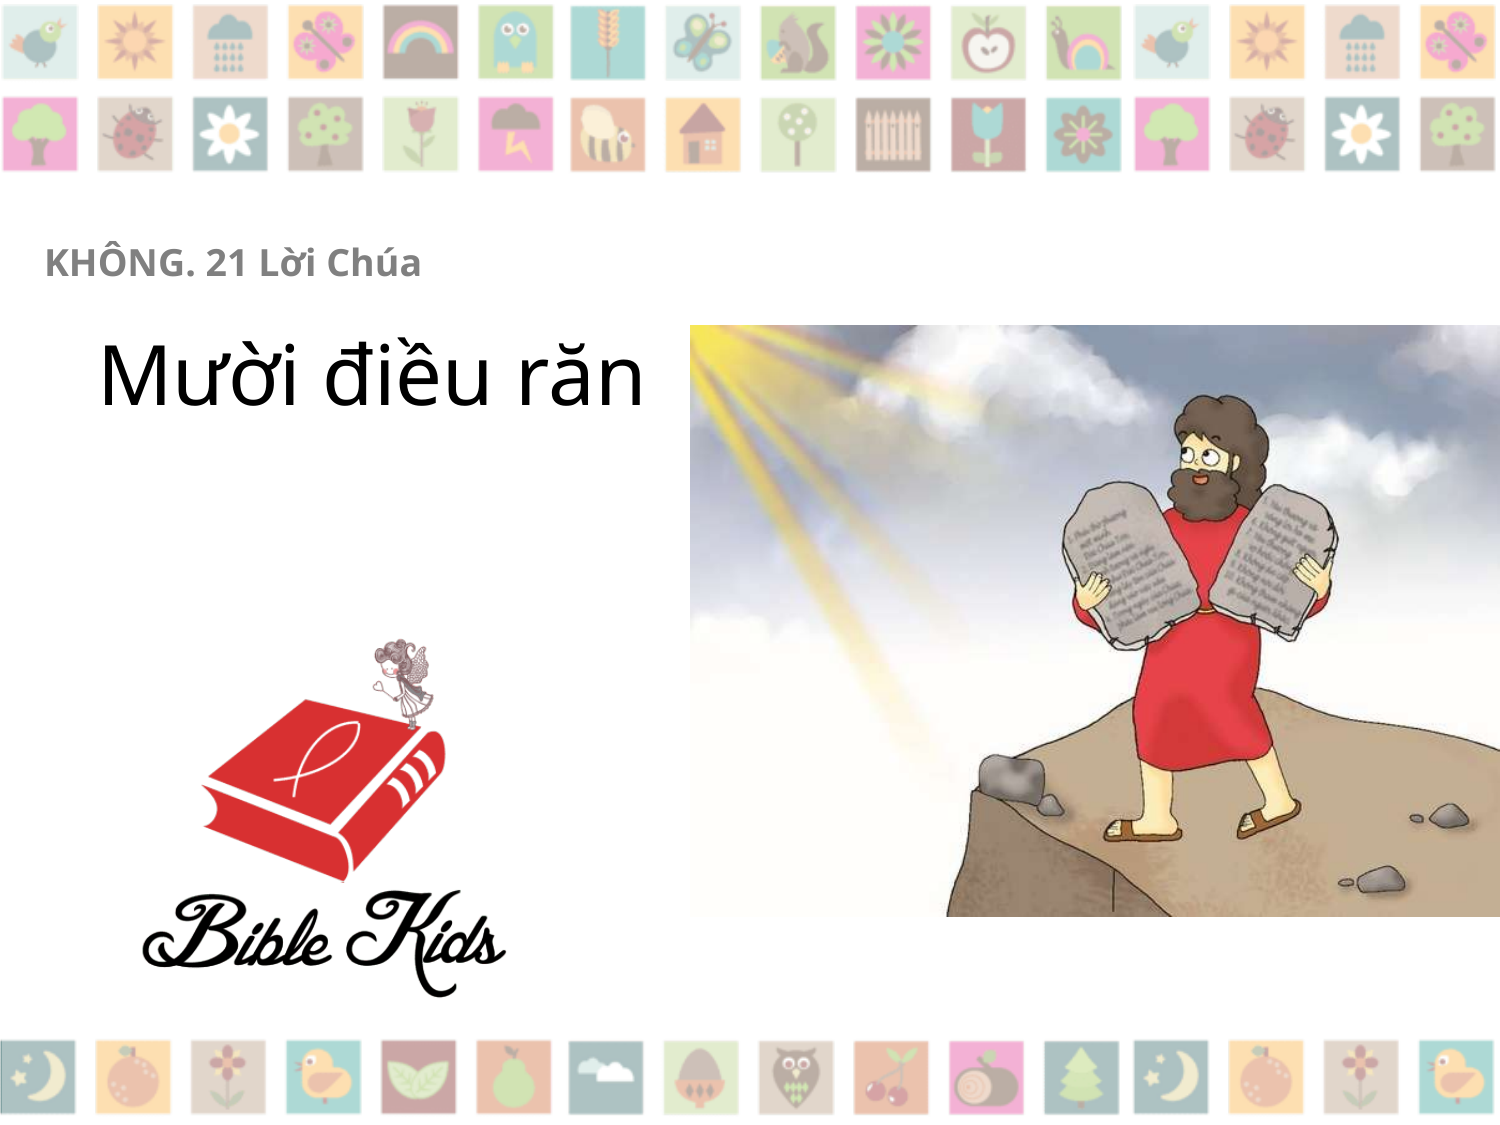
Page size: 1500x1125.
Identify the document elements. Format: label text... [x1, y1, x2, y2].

text_box KHÔNG. 21 Lời Chúa [29, 231, 514, 292]
picture [690, 324, 1500, 918]
text_box Mười điều răn [29, 314, 715, 430]
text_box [0, 3, 1500, 181]
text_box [0, 1028, 1500, 1118]
picture [117, 600, 544, 1027]
